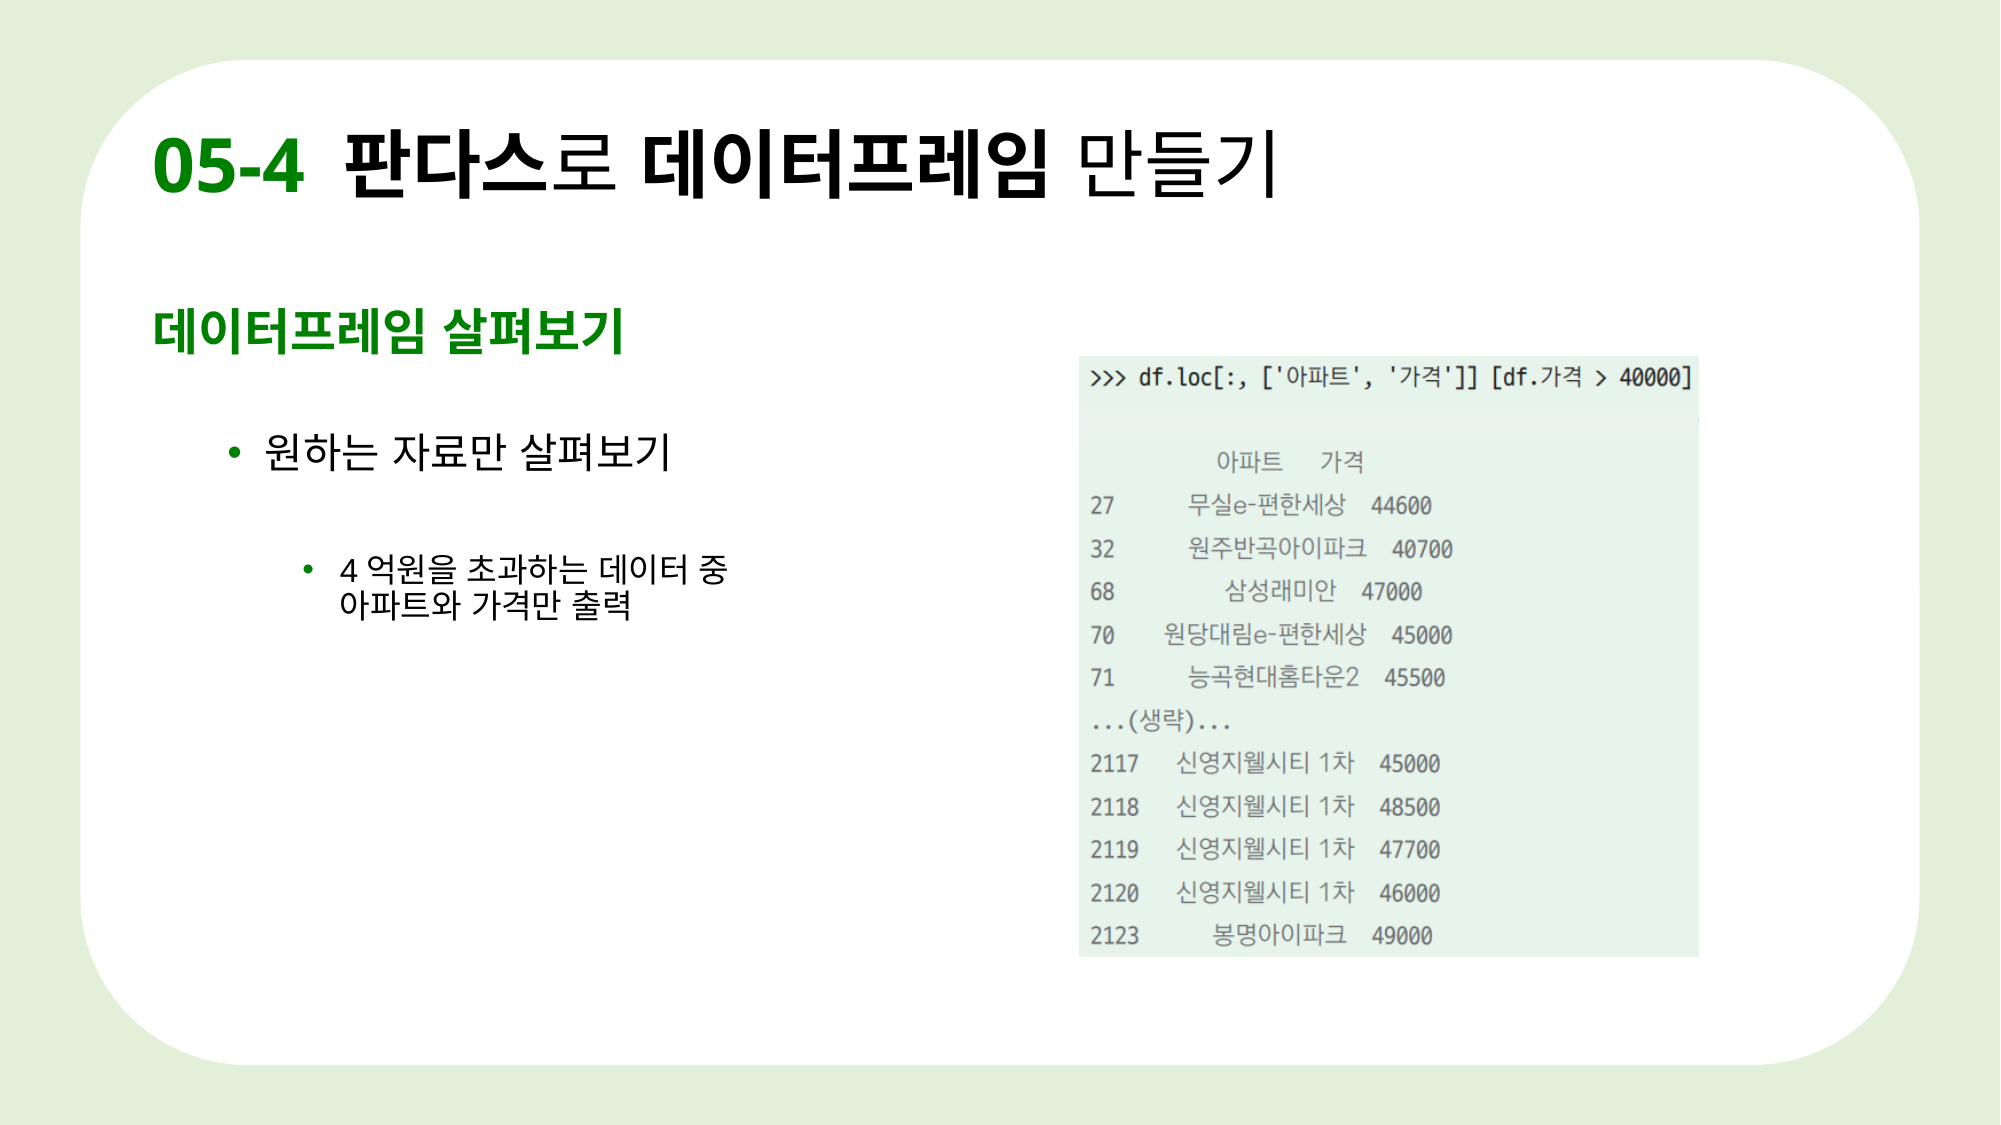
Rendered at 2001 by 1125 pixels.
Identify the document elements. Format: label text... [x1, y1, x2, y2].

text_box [1079, 356, 1699, 957]
title 05-4 판다스로 데이터프레임 만들기 [137, 59, 1863, 278]
list 데이터프레임 살펴보기 원하는 자료만 살펴보기 4억원을 초과하는 데이터 중 아파트와 가격만 출력 [137, 299, 1863, 1014]
